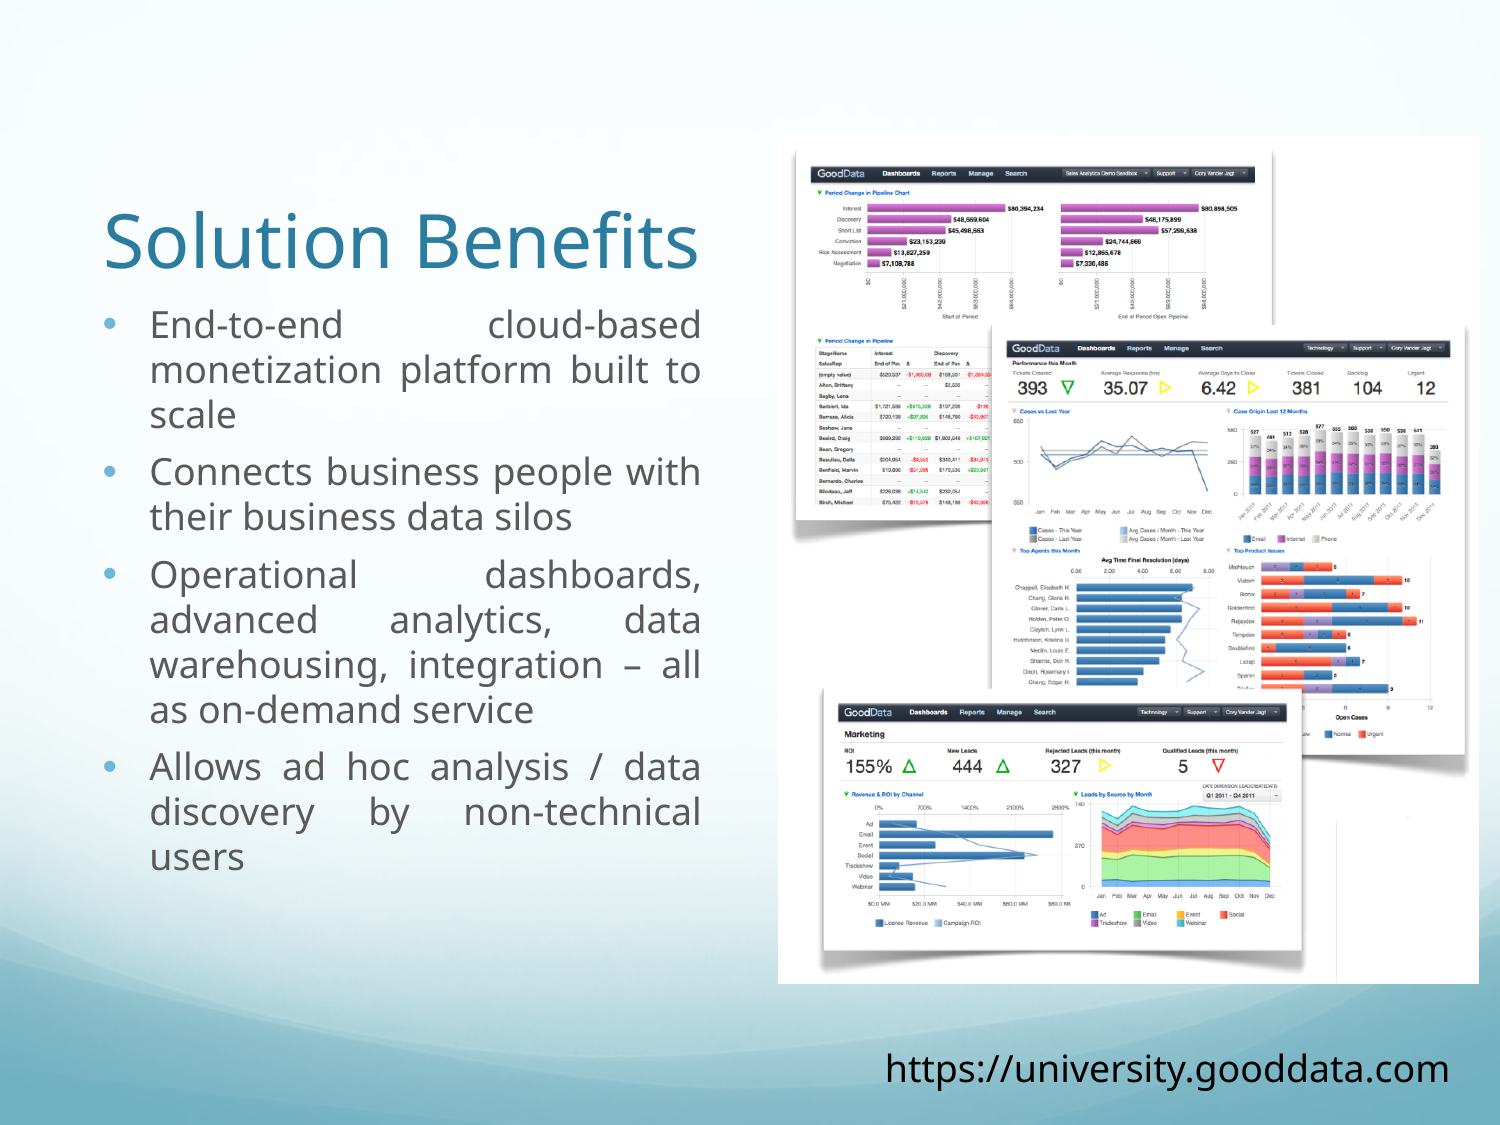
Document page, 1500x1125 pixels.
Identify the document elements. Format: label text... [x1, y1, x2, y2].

text_box https://university.gooddata.com [870, 1037, 1466, 1098]
list End-to-end cloud-based monetization platform built to scale Connects business people with their business data silos Operational dashboards, advanced analytics, data warehousing, integration – all as on-demand service Allows ad hoc analysis / data discovery by non-technical users [87, 293, 718, 904]
title Solution Benefits [87, 100, 718, 291]
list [777, 132, 1479, 988]
